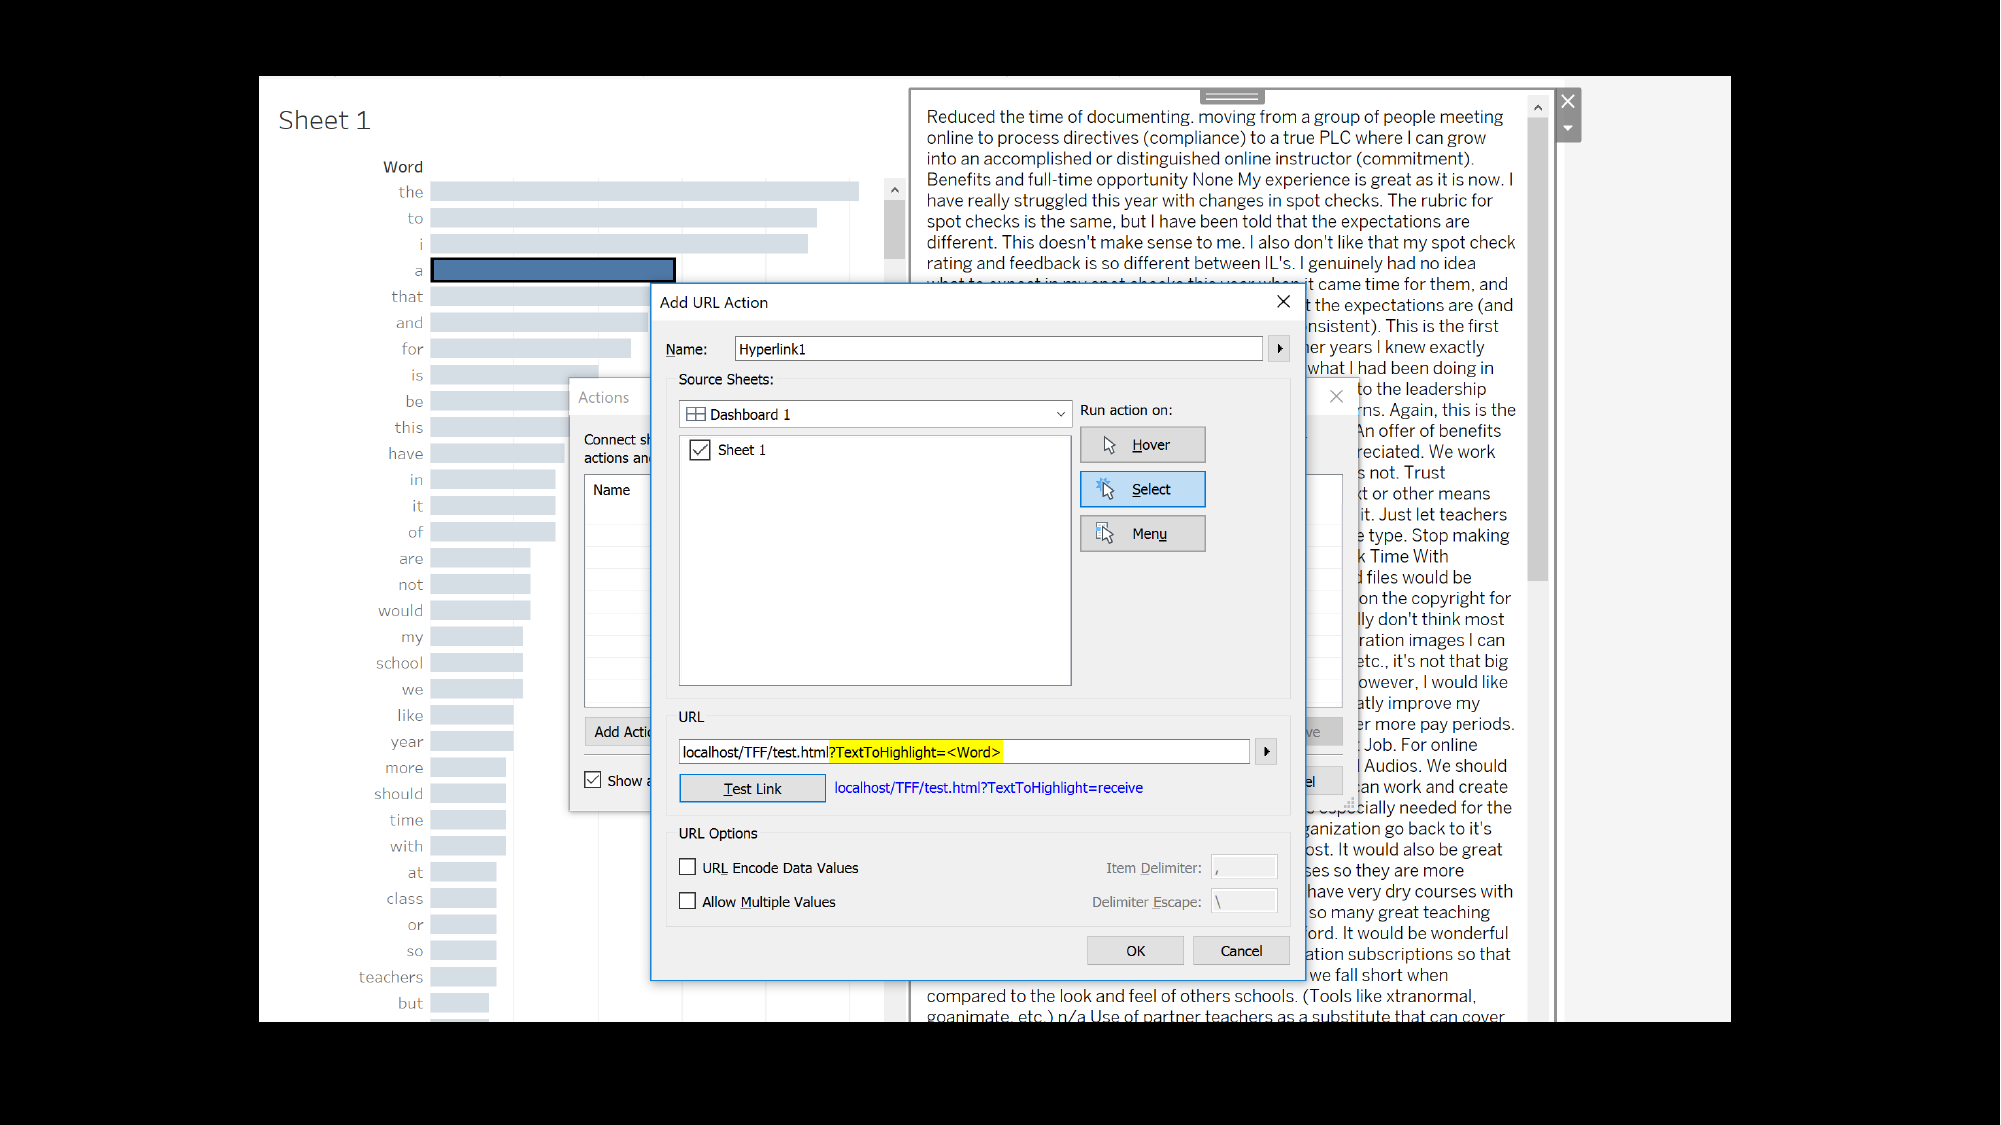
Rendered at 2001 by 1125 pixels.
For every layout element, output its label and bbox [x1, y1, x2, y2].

picture [259, 76, 1731, 1022]
